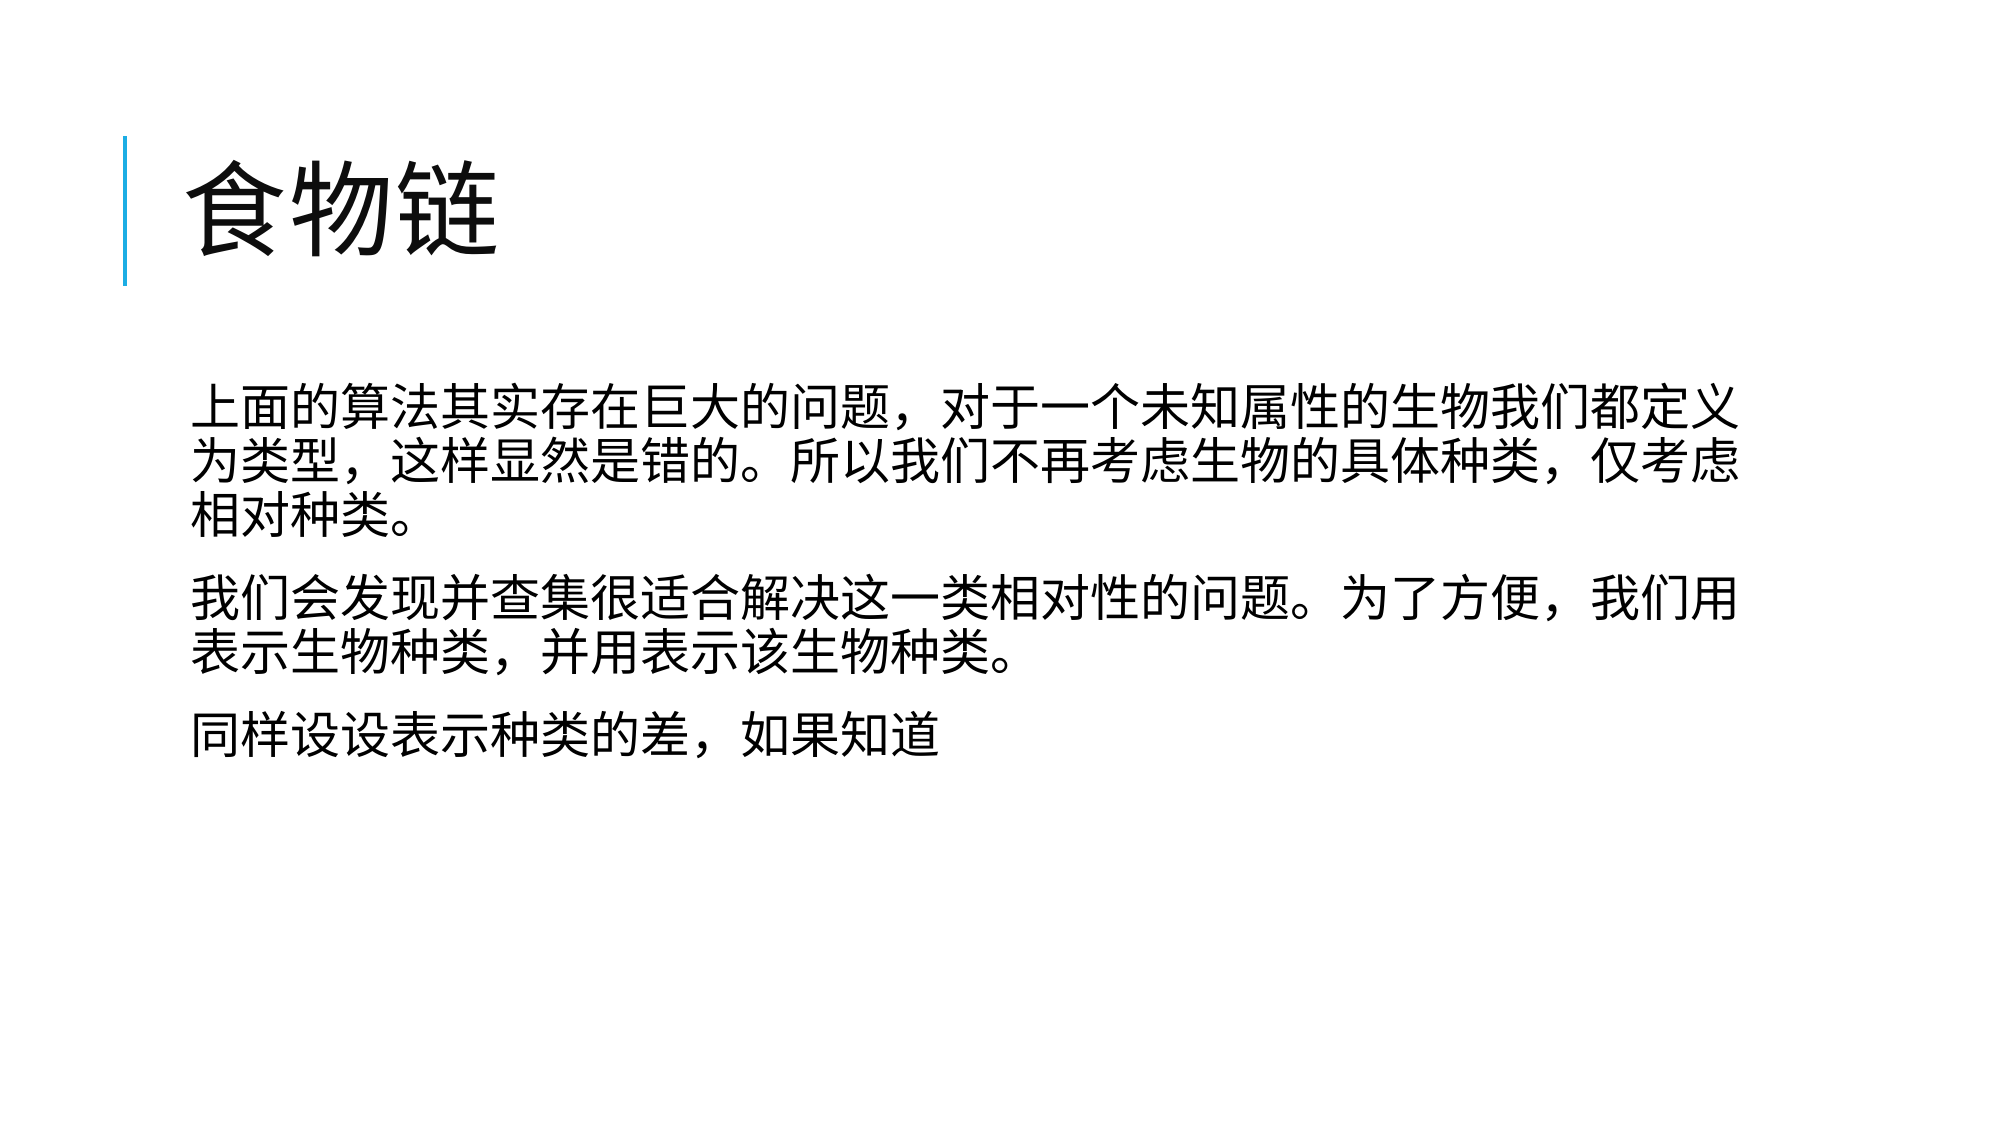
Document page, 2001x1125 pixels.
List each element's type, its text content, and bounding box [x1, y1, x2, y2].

title 食物链 [168, 96, 1763, 342]
